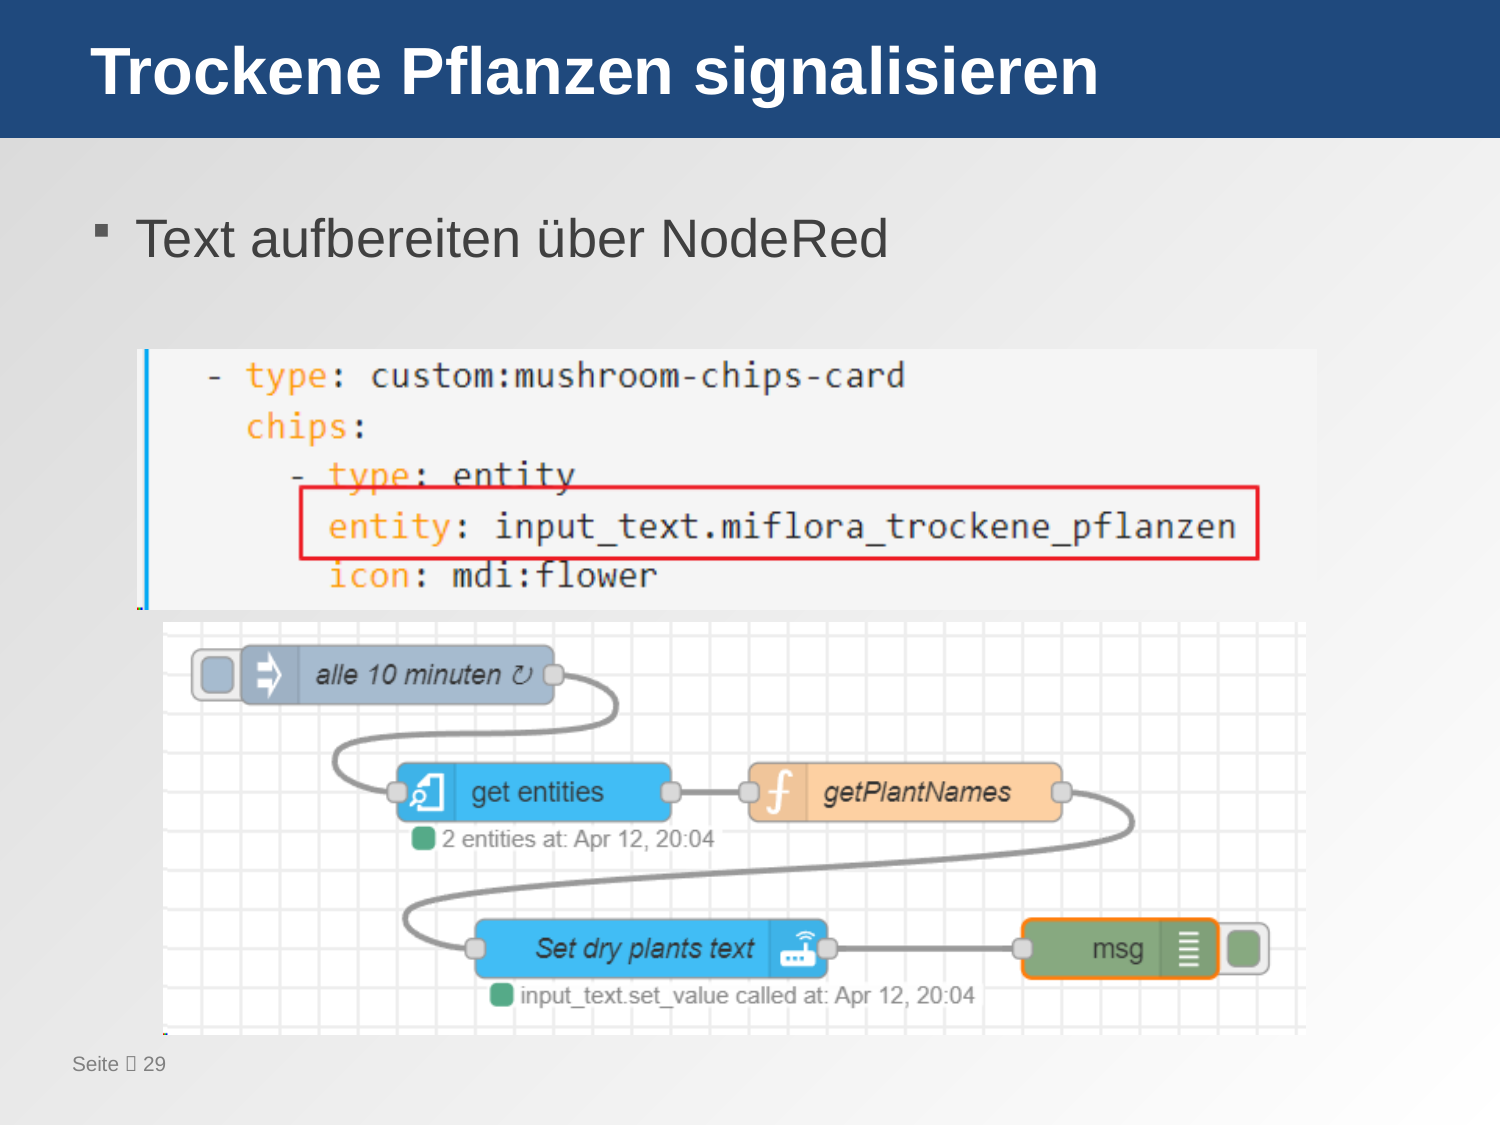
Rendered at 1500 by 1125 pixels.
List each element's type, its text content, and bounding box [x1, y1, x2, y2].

title Trockene Pflanzen signalisieren [75, 20, 1425, 208]
picture [136, 349, 144, 610]
picture [163, 622, 1307, 1036]
picture [149, 349, 1318, 610]
list Text aufbereiten über NodeRed [76, 196, 1424, 953]
